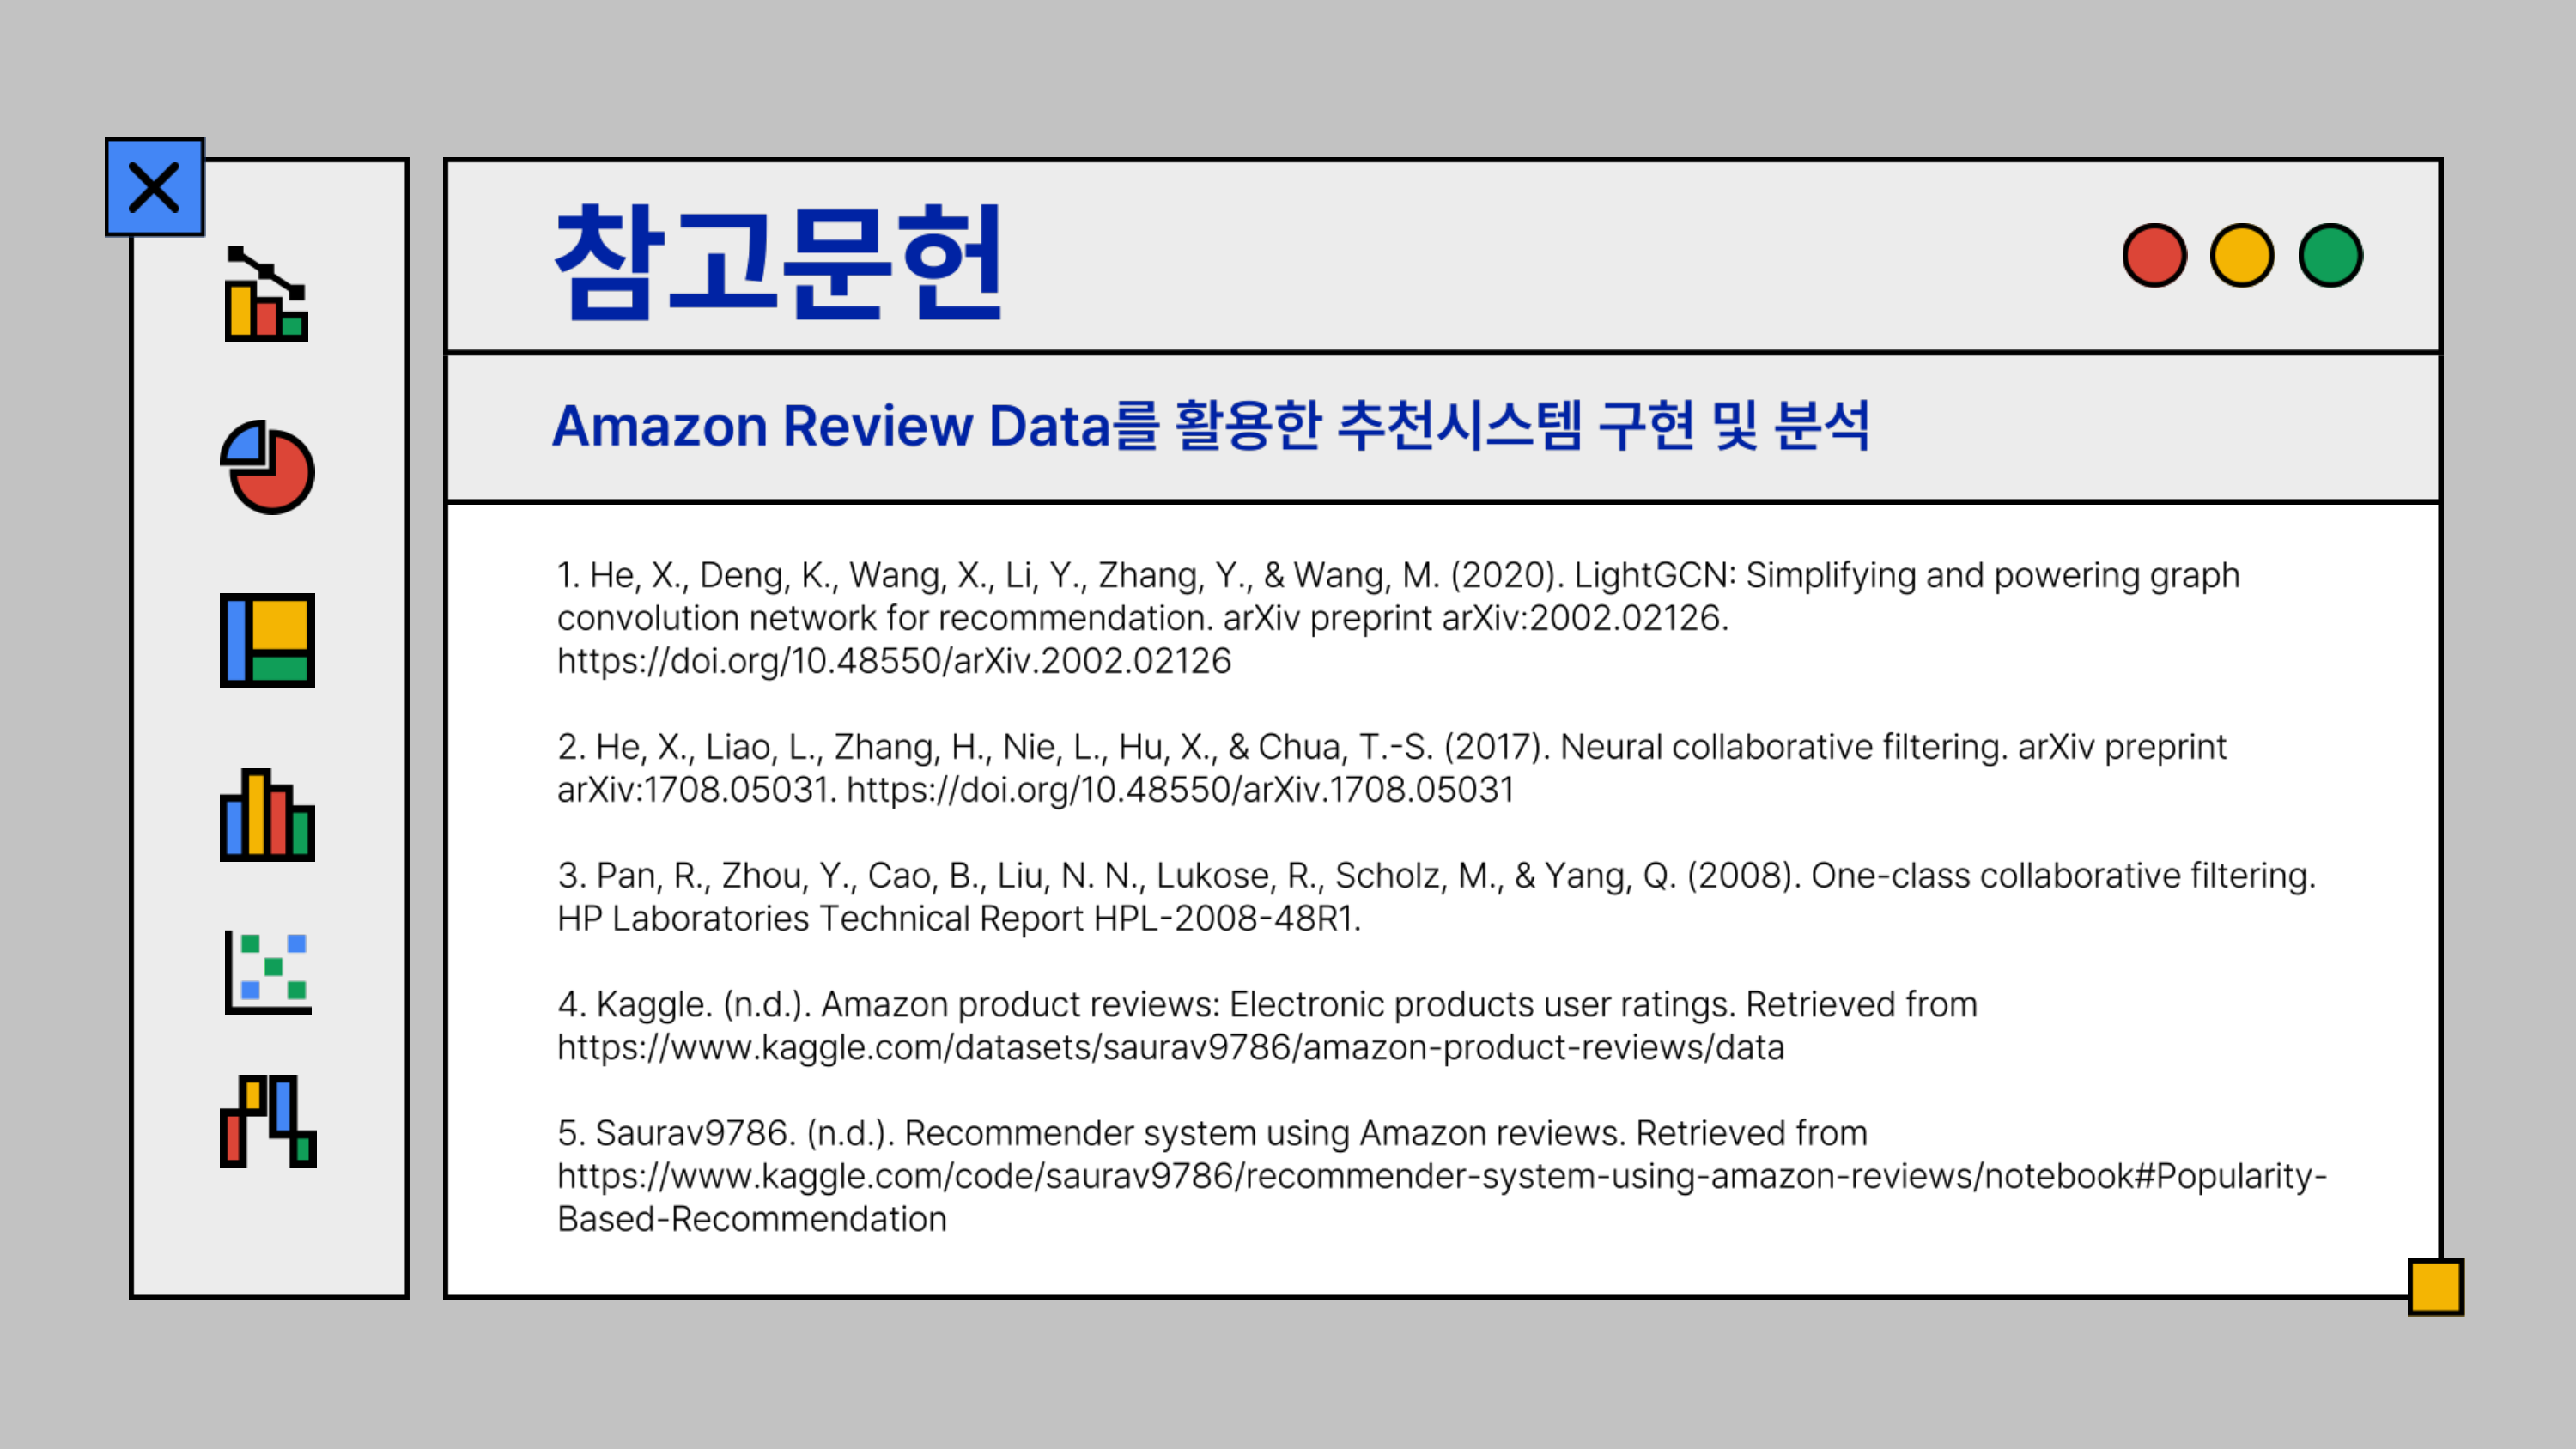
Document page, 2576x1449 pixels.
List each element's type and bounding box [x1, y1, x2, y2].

picture [443, 96, 2466, 1317]
picture [105, 137, 410, 1300]
